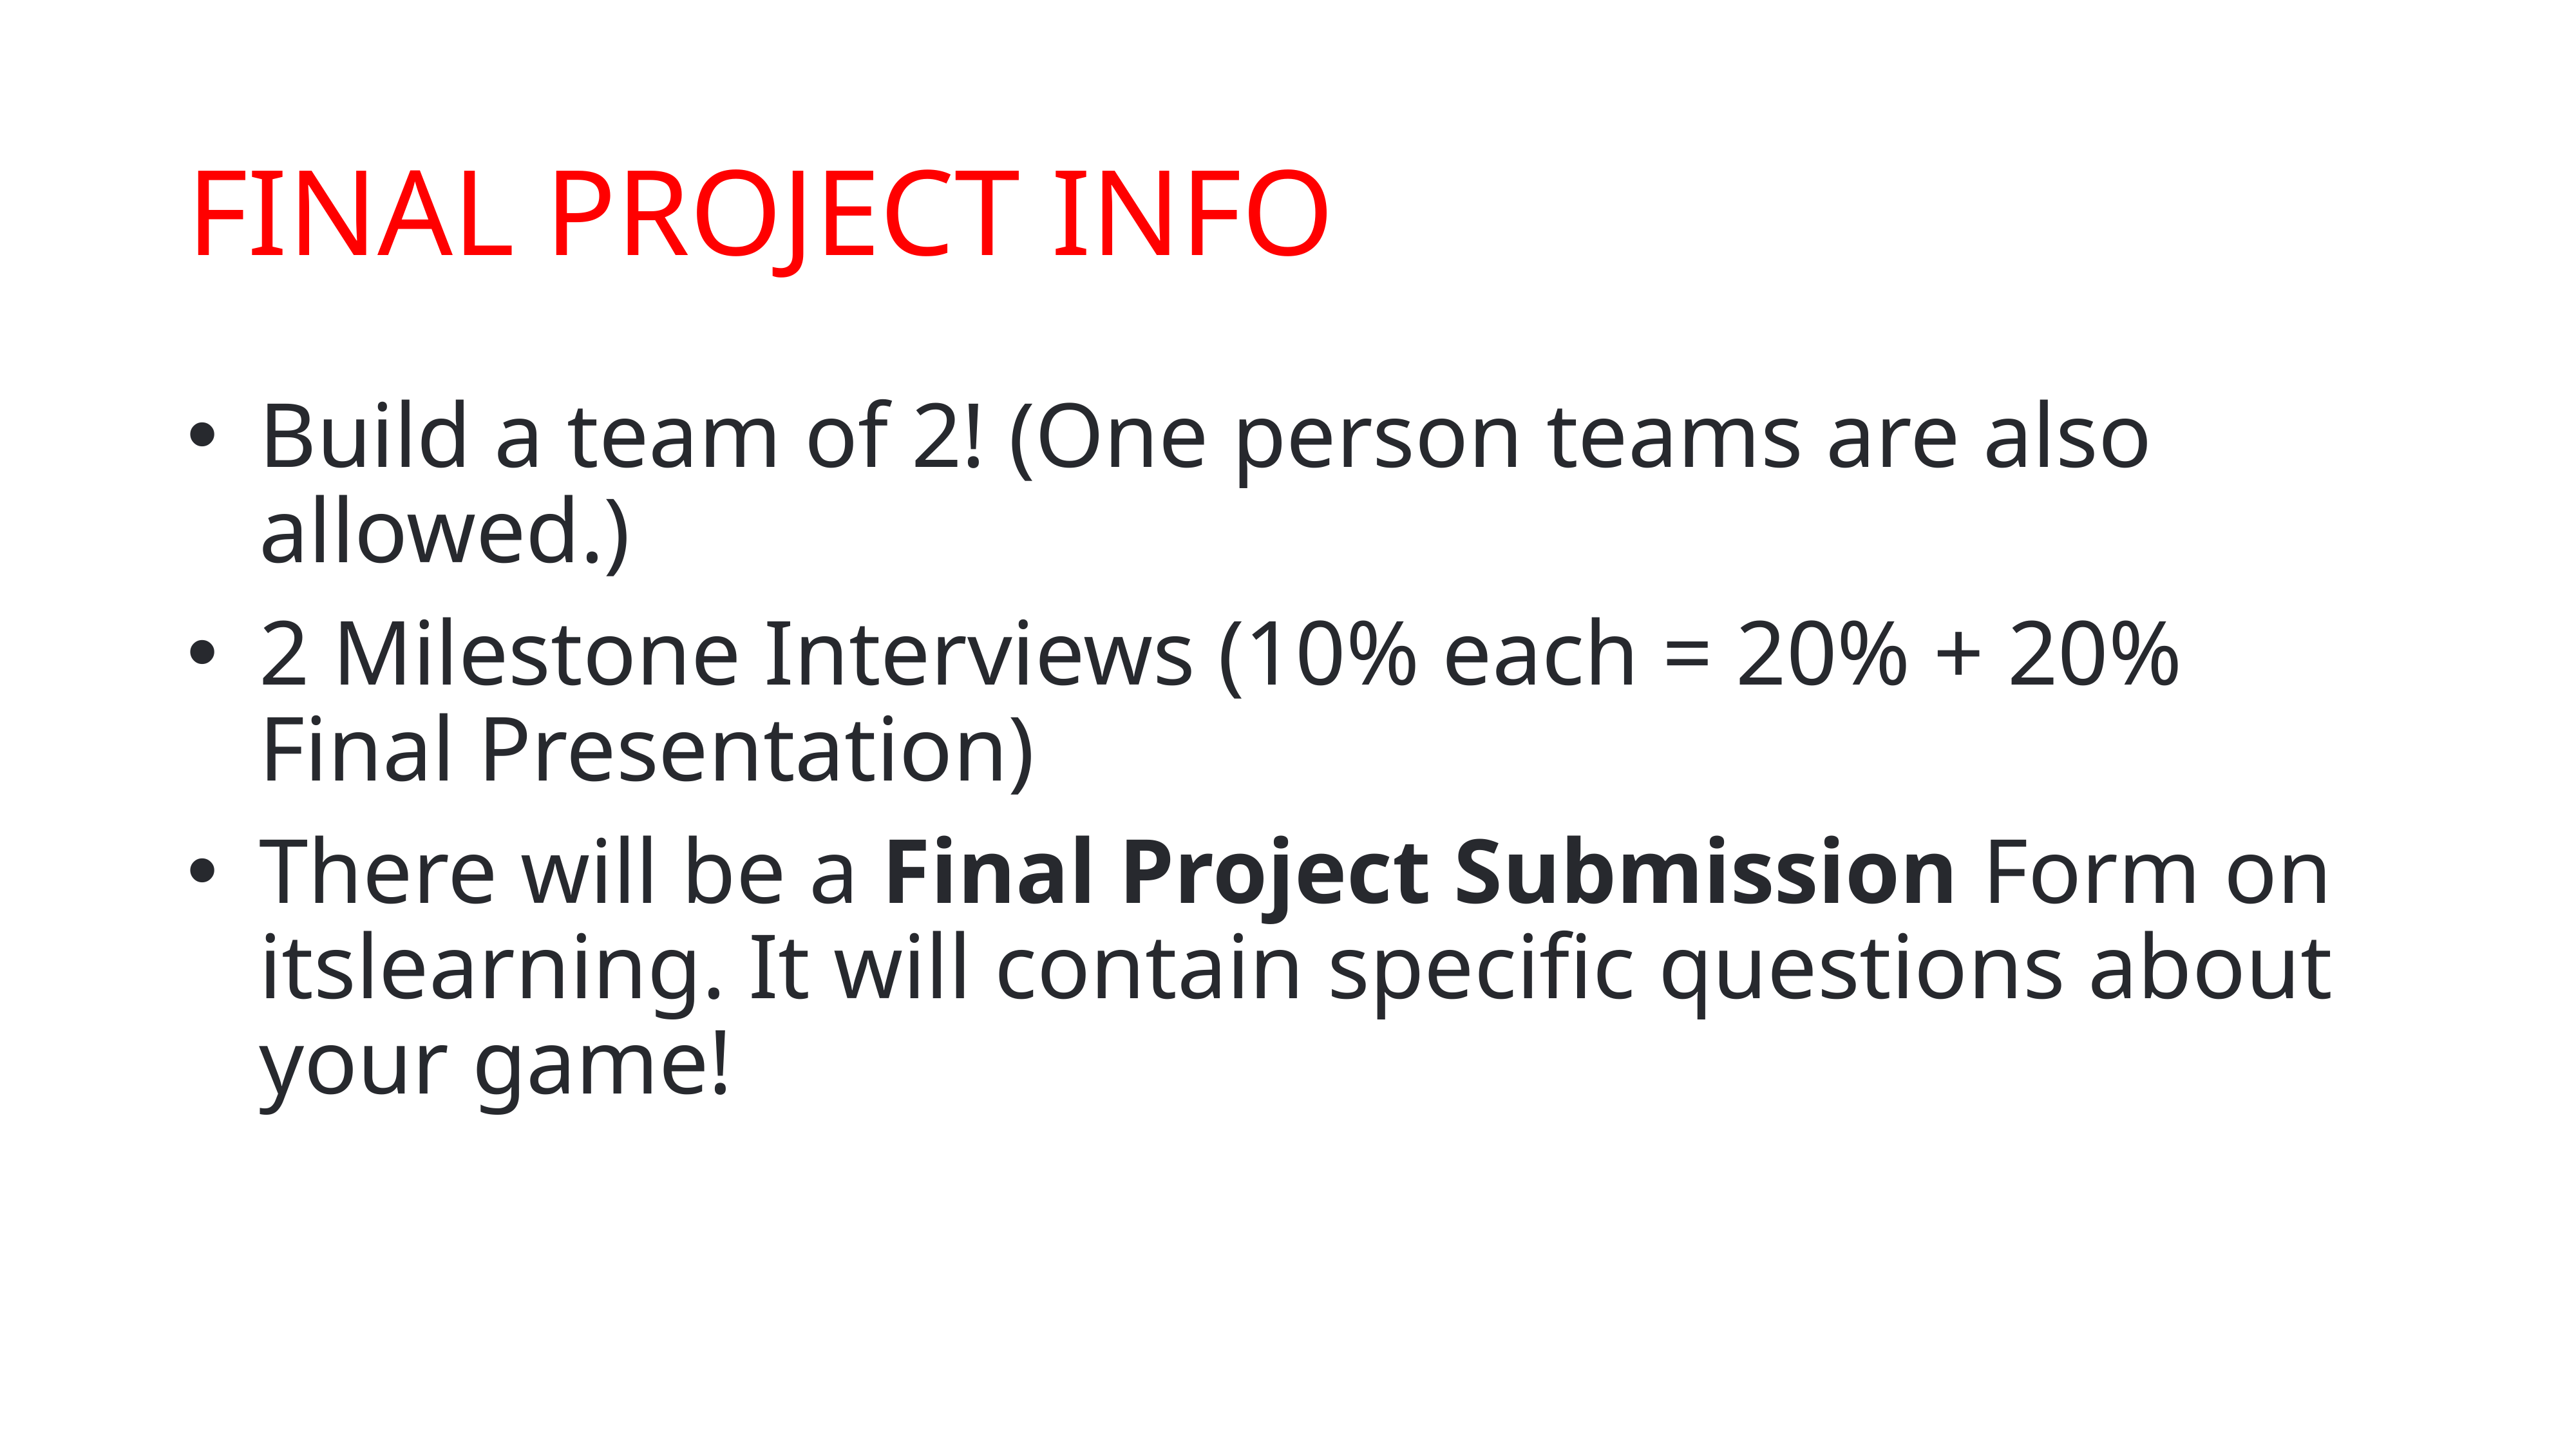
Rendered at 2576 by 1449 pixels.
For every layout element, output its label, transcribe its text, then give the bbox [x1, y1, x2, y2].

list Build a team of 2! (One person teams are also allowed.) 2 Milestone Interviews (10% each = 20% + 20% Final Presentation) There will be a Final Project Submission Form on itslearning. It will contain specific questions about your game! [177, 385, 2399, 1305]
title FINAL PROJECT INFO [177, 77, 2399, 357]
